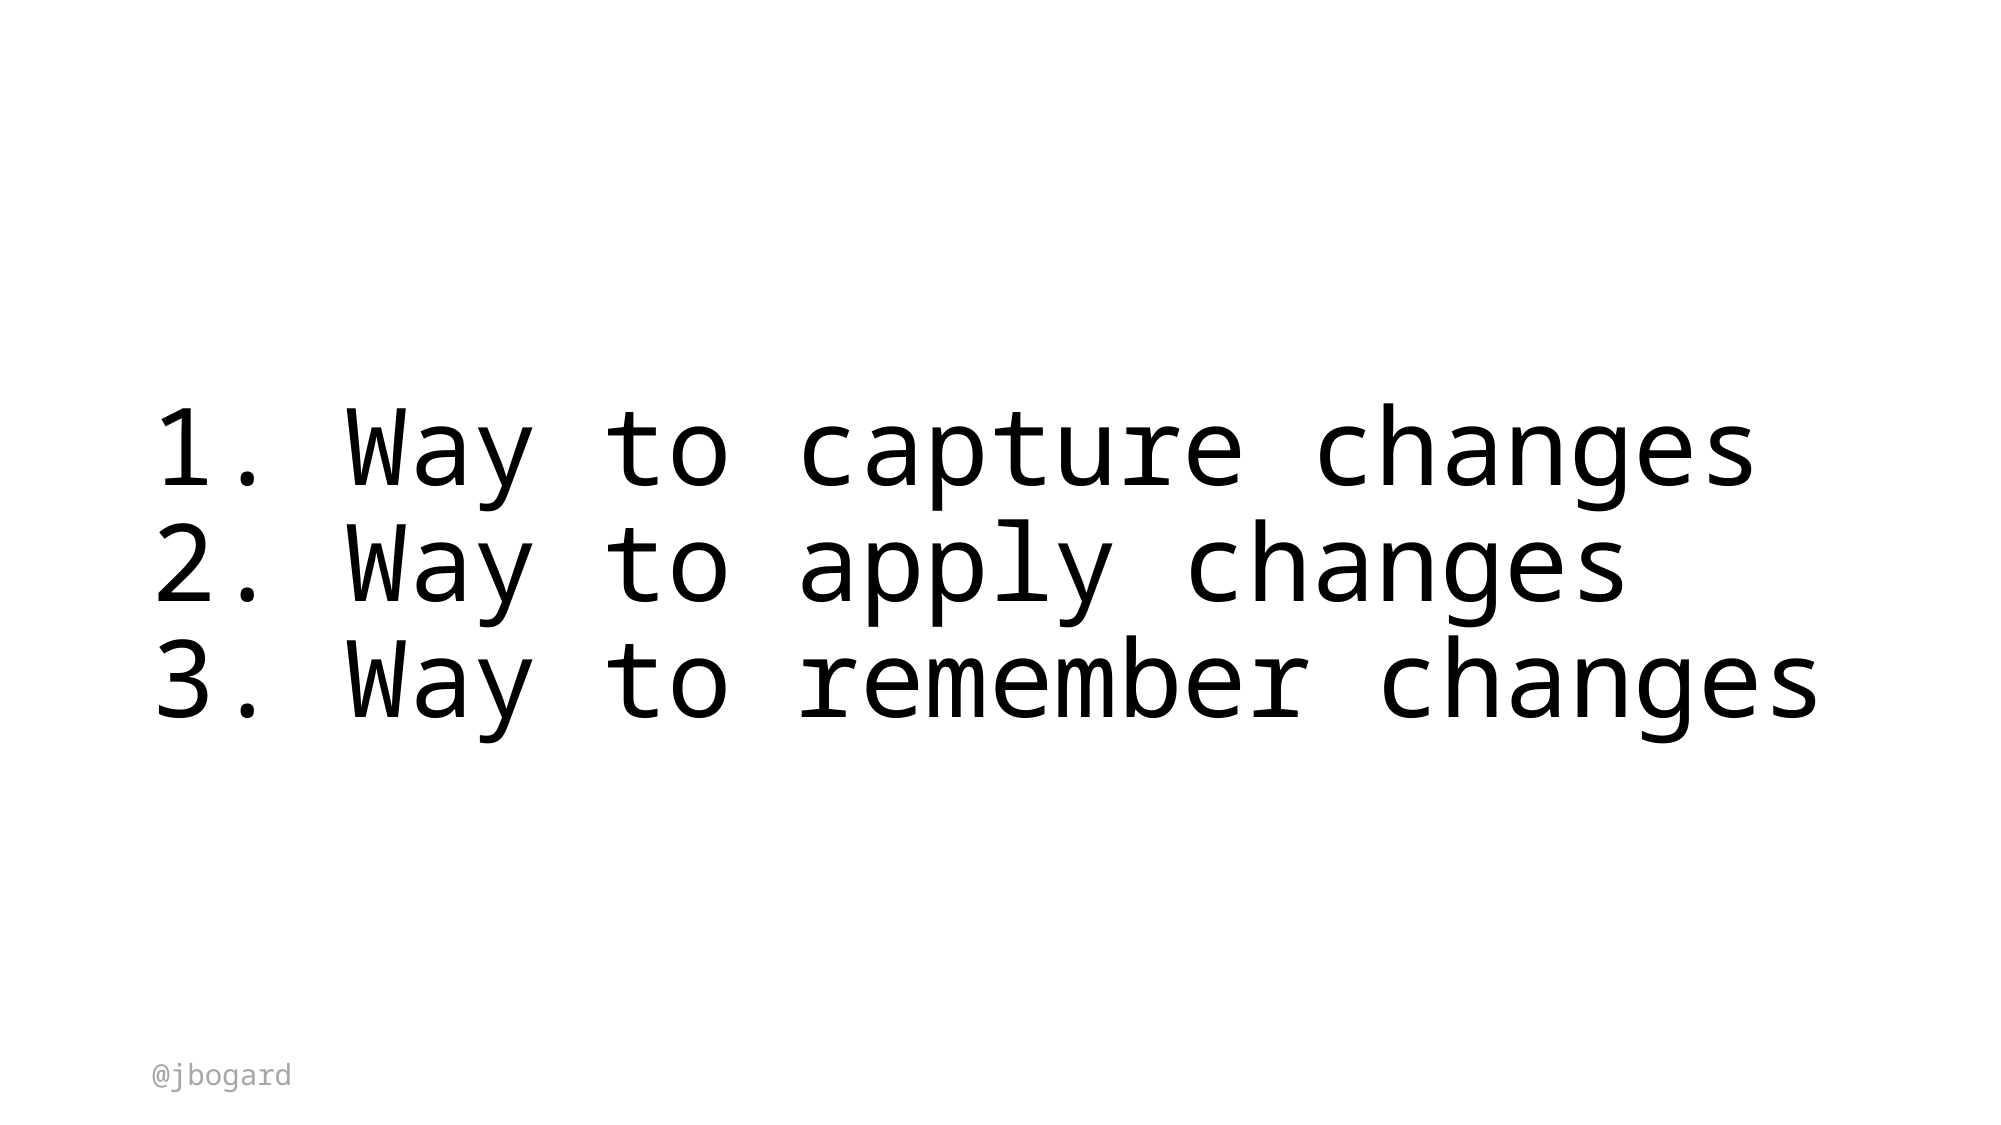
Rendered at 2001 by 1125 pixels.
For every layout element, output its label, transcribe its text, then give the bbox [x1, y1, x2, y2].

title 1. Way to capture changes 2. Way to apply changes 3. Way to remember changes [136, 280, 1862, 749]
